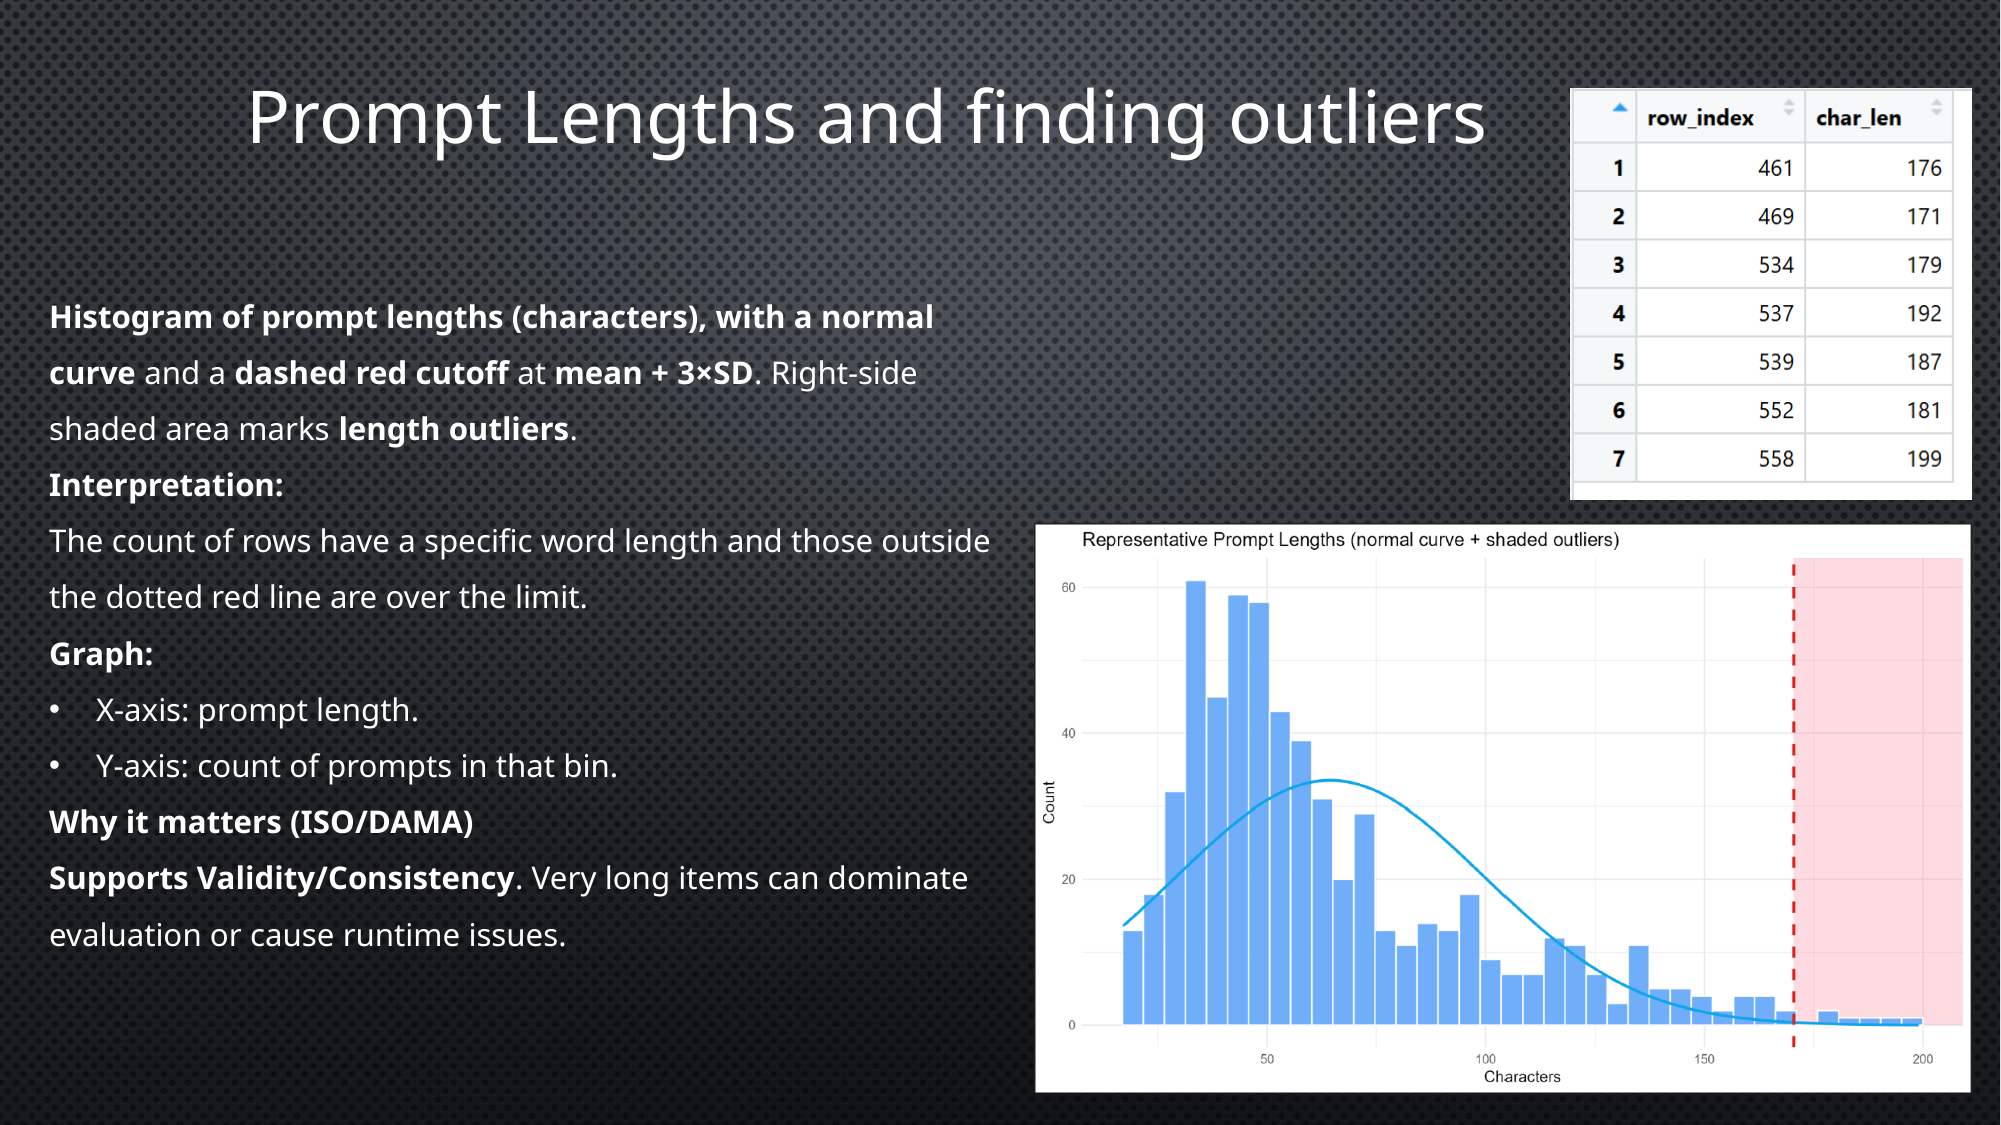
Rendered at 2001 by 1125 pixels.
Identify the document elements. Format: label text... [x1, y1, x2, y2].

text_box Histogram of prompt lengths (characters), with a normal curve and a dashed red cutoff at mean + 3×SD. Right-side shaded area marks length outliers. Interpretation: The count of rows have a specific word length and those outside the dotted red line are over the limit. Graph: X-axis: prompt length. Y-axis: count of prompts in that bin. Why it matters (ISO/DAMA) Supports Validity/Consistency. Very long items can dominate evaluation or cause runtime issues. [34, 233, 1015, 1016]
text_box Prompt Lengths and finding outliers [231, 63, 1507, 166]
picture [1033, 523, 1972, 1094]
picture [1570, 88, 1972, 501]
